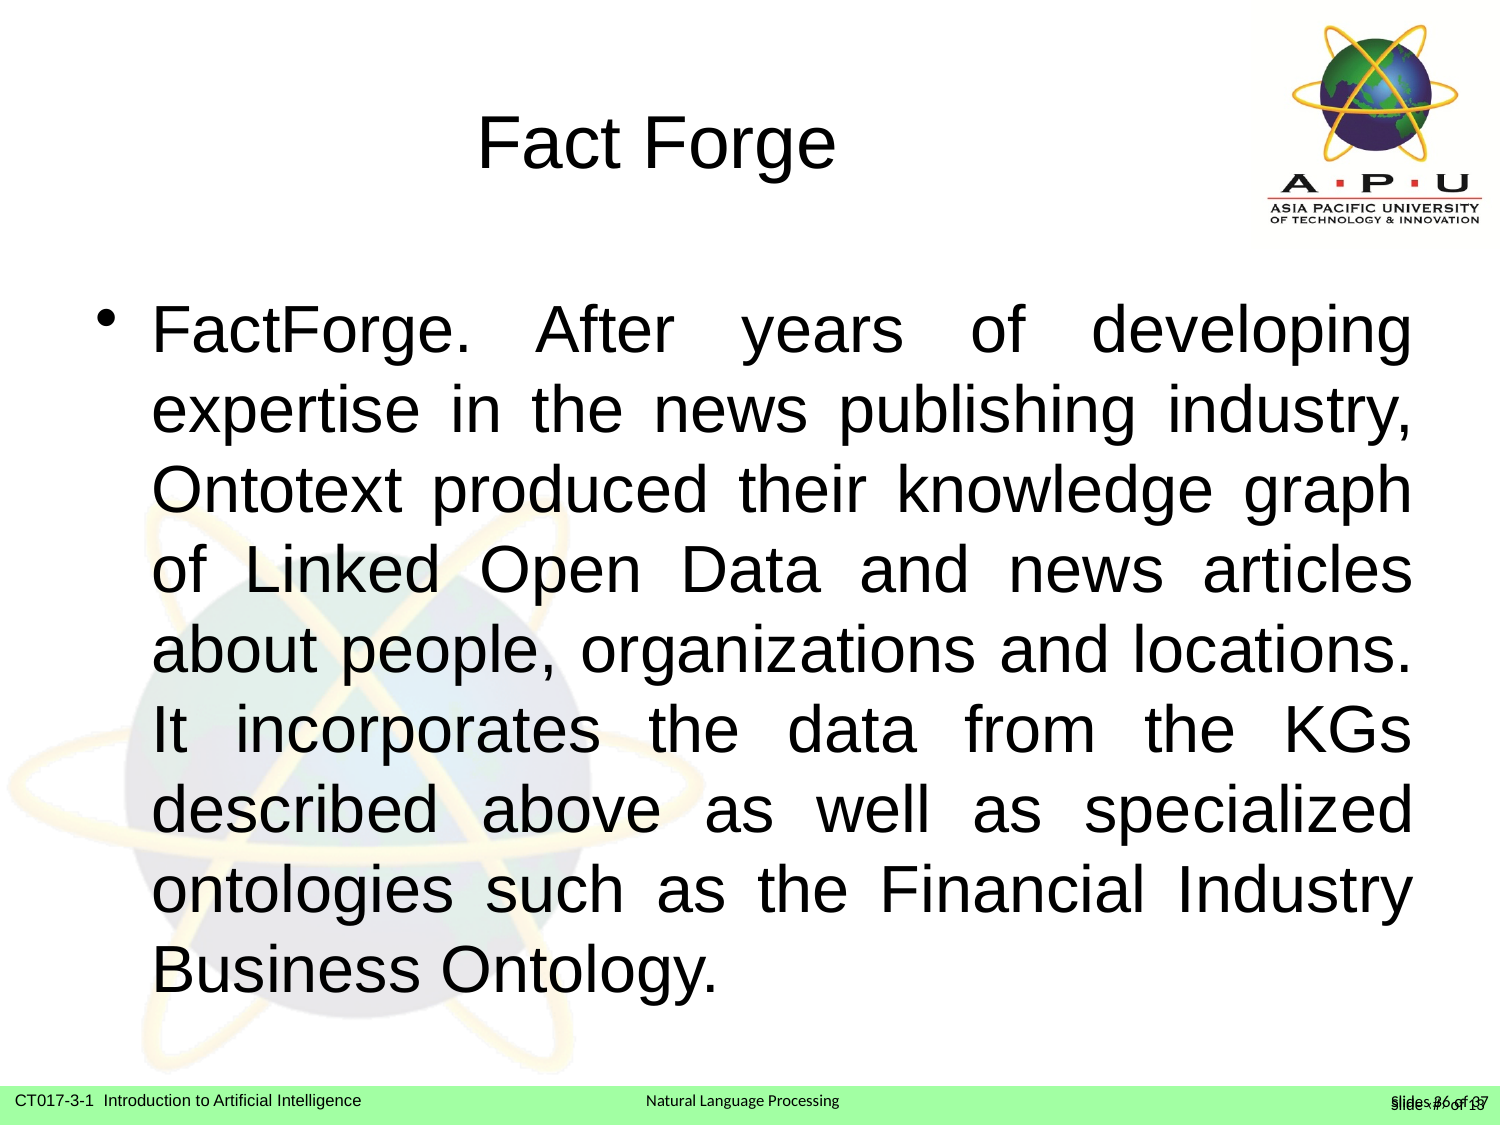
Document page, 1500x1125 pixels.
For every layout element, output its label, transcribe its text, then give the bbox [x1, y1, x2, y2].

title Fact Forge [79, 45, 1235, 233]
picture [1251, 0, 1500, 249]
footer Slide ‹#› of 13 [1025, 1086, 1500, 1125]
list FactForge. After years of developing expertise in the news publishing industry, Ontotext produced their knowledge graph of Linked Open Data and news articles about people, organizations and locations. It incorporates the data from the KGs described above as well as specialized ontologies such as the Financial Industry Business Ontology. [79, 278, 1430, 1021]
